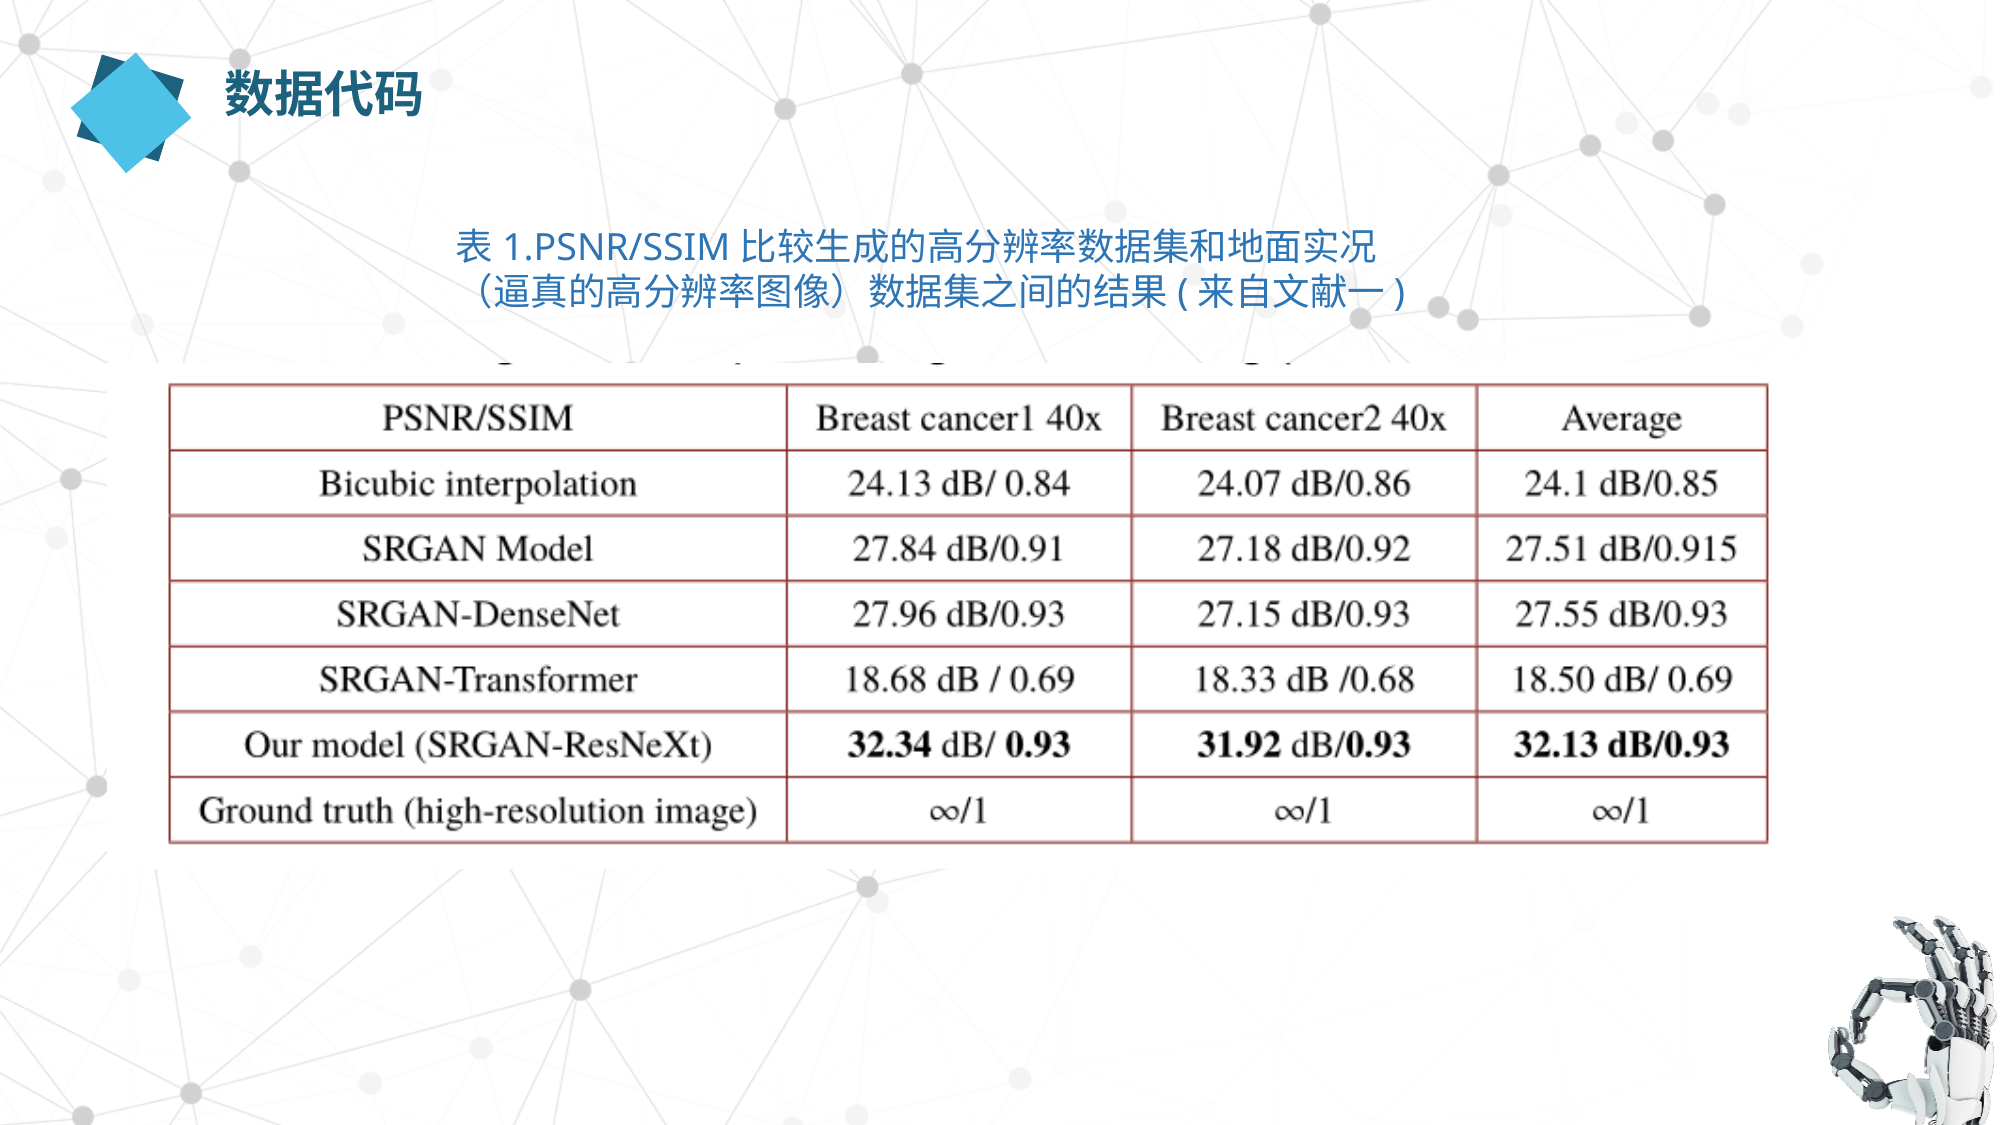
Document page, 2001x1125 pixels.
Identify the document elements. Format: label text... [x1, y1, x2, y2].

text_box 数据代码 [210, 54, 440, 130]
picture [106, 363, 1893, 869]
picture [1780, 915, 2001, 1125]
text_box 表1.PSNR/SSIM比较生成的高分辨率数据集和地面实况（逼真的高分辨率图像）数据集之间的结果(来自文献一) [441, 215, 1457, 320]
